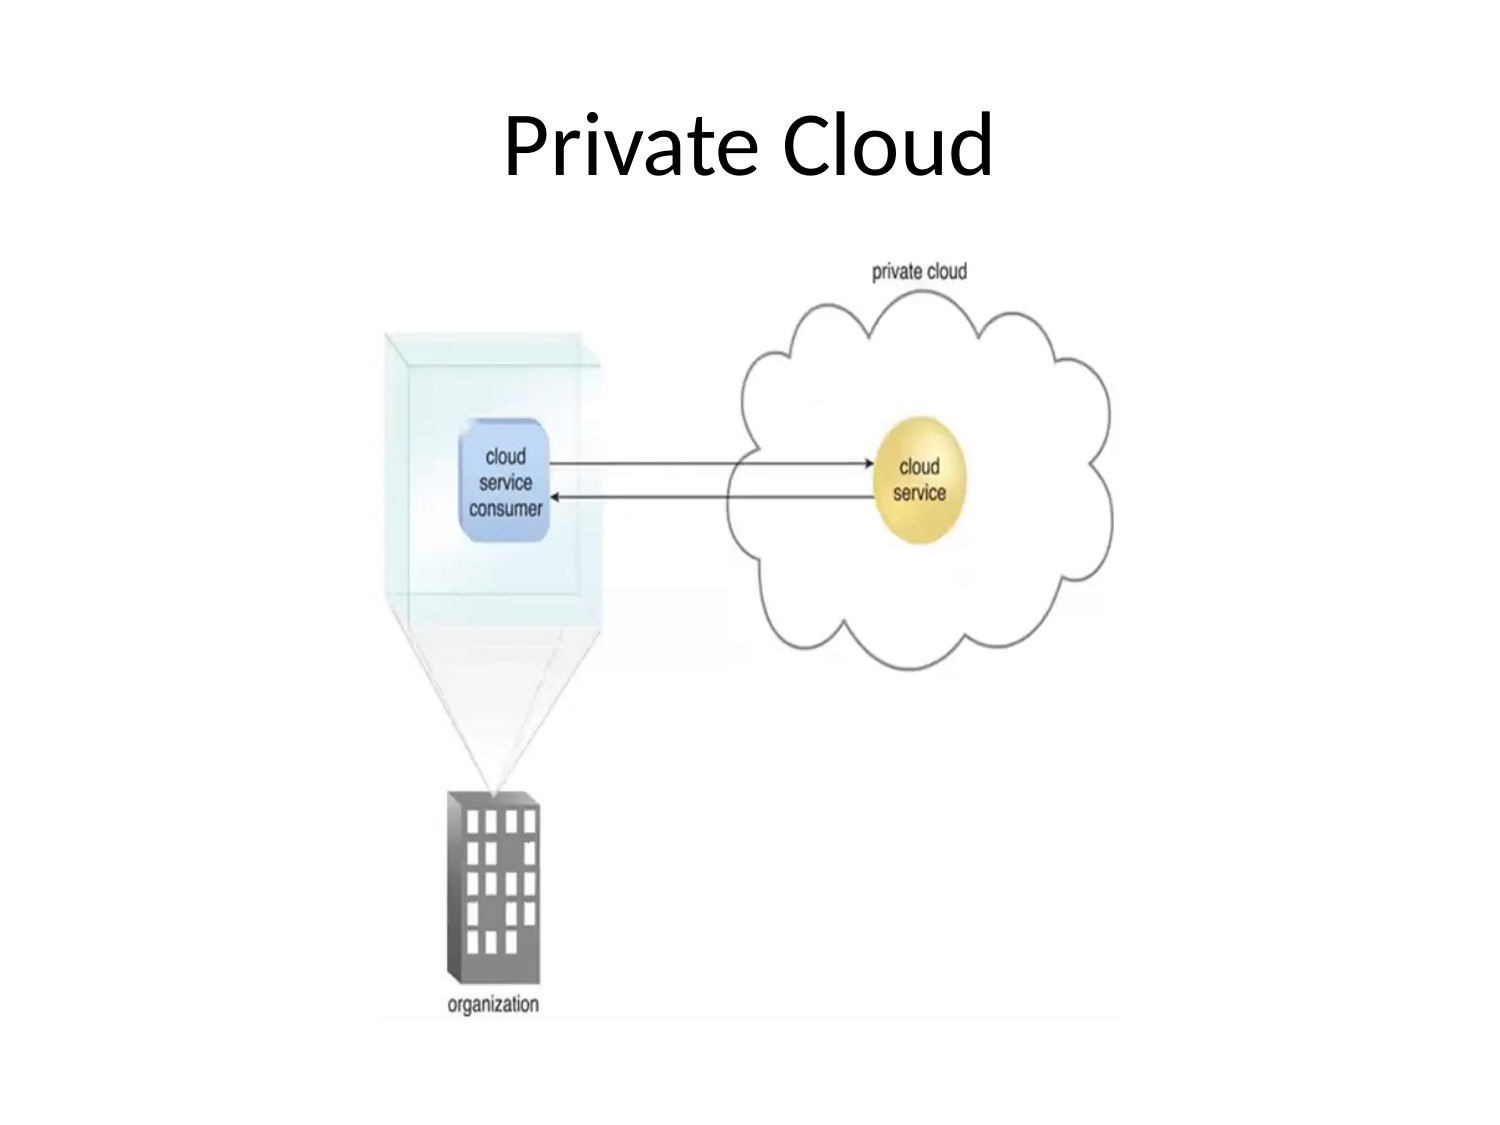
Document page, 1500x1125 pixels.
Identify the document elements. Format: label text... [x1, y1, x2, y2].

title Private Cloud [75, 45, 1425, 233]
picture [379, 232, 1121, 1019]
